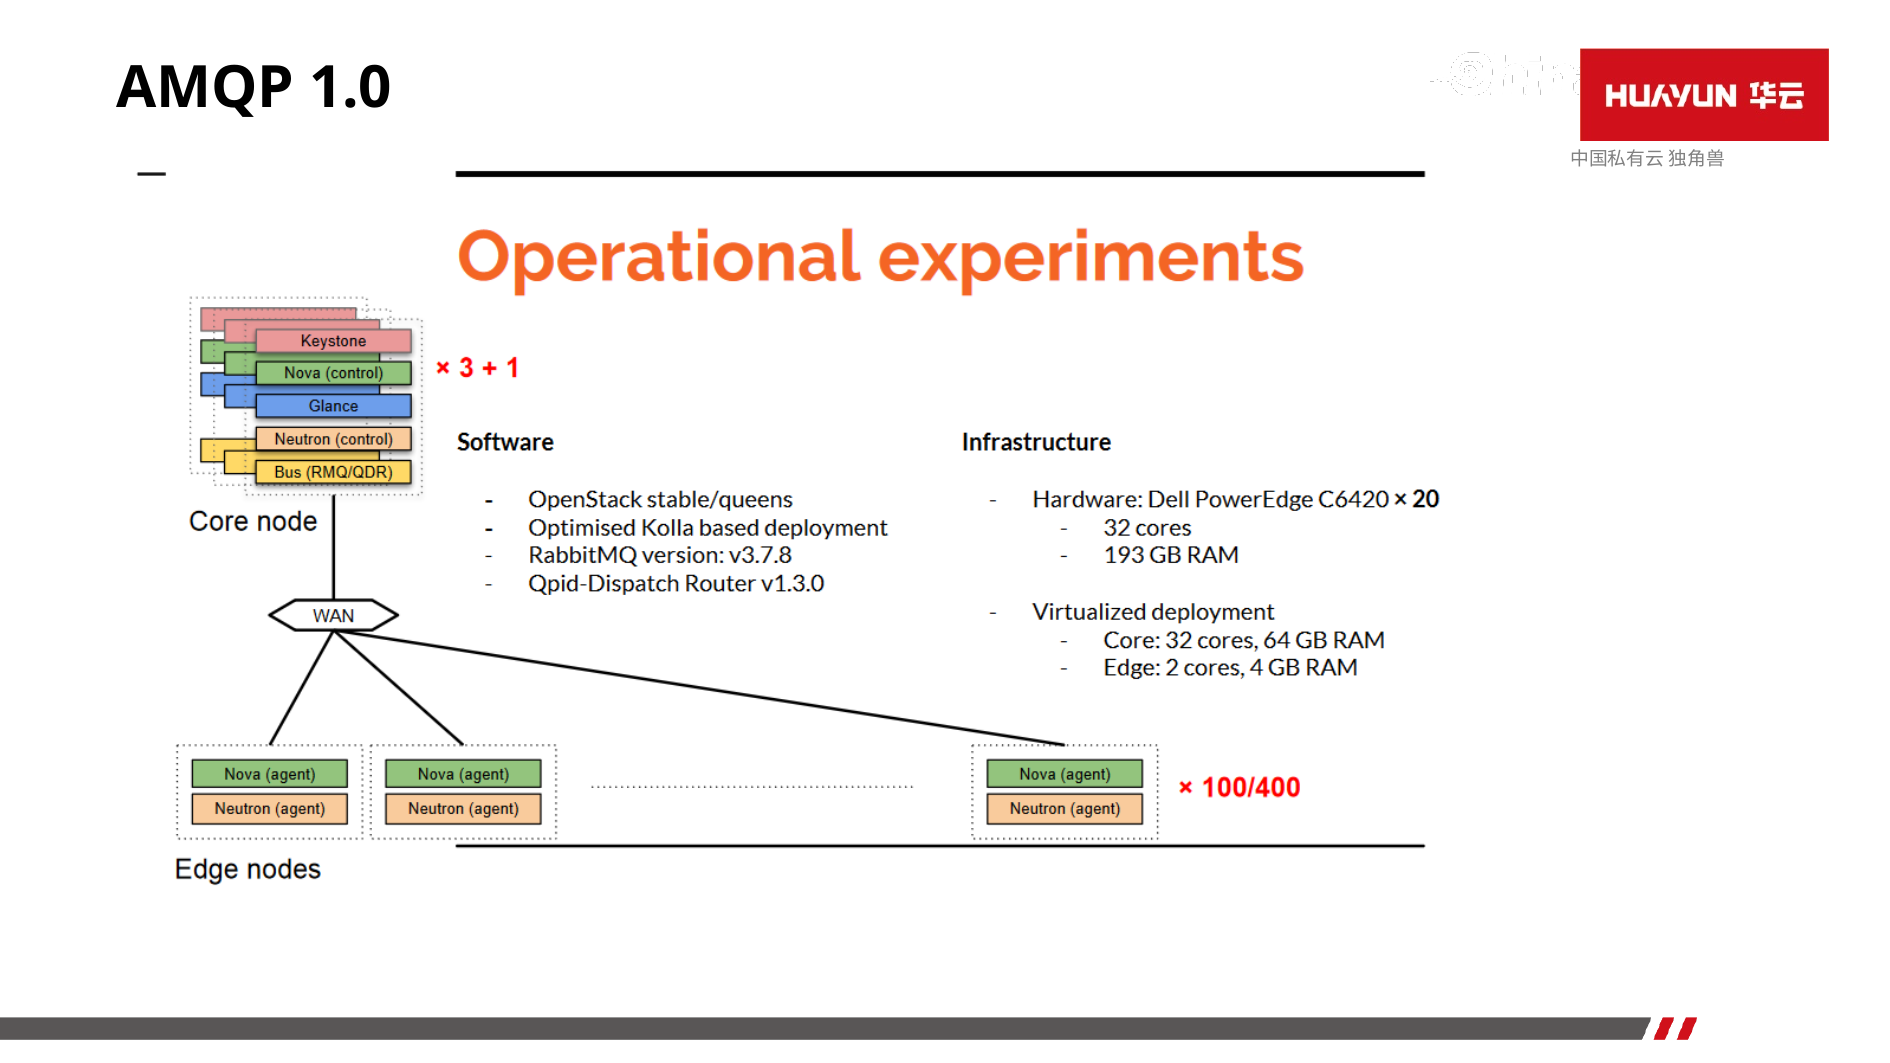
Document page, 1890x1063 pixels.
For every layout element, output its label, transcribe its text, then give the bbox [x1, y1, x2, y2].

picture [0, 1017, 1697, 1040]
title AMQP 1.0 [101, 50, 1732, 152]
picture [101, 151, 1462, 891]
picture [1430, 48, 1829, 141]
